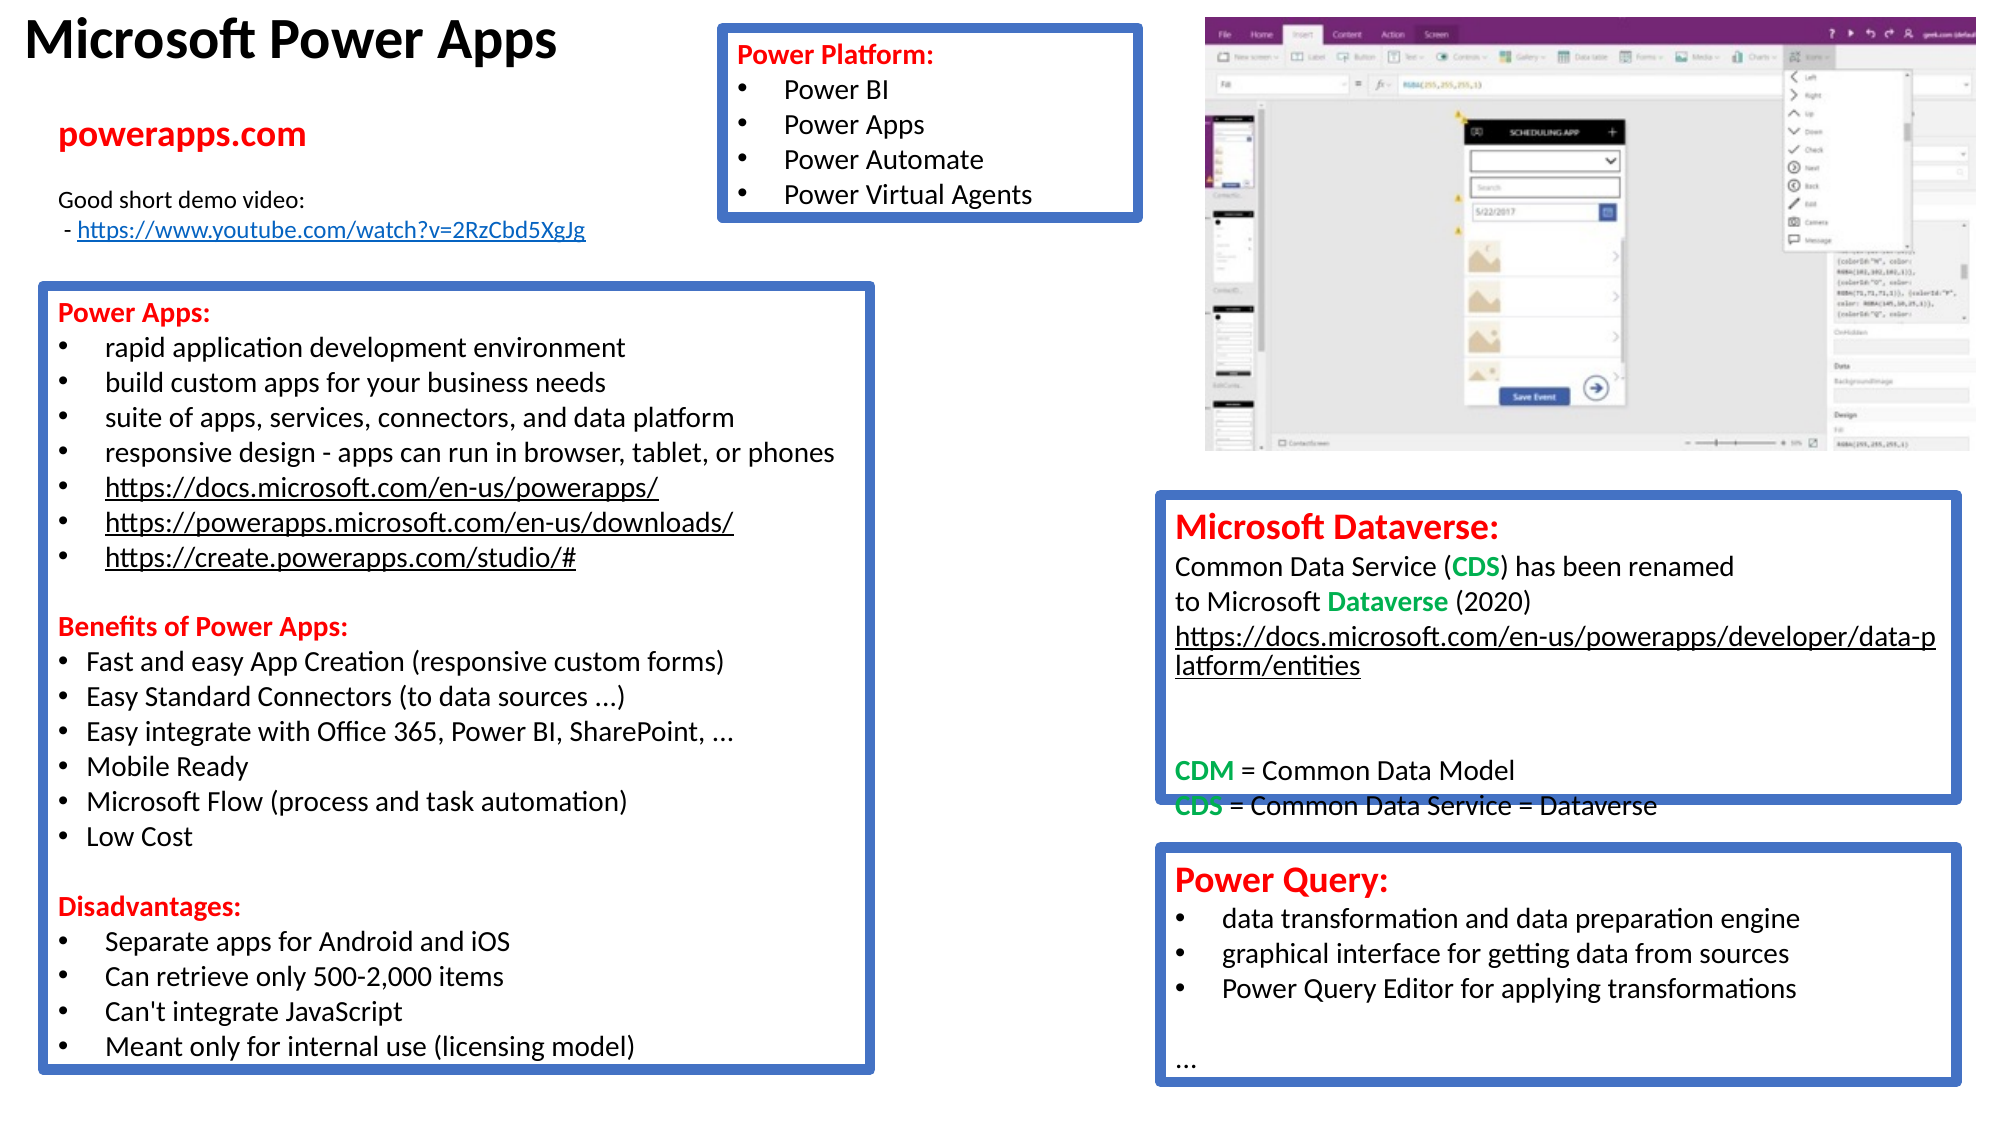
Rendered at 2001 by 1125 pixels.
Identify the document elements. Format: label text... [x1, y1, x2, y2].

picture [1205, 17, 1976, 451]
text_box Power Query: data transformation and data preparation engine graphical interface for getting data from sources Power Query Editor for applying transformations ... [1160, 847, 1957, 1082]
text_box Power Platform: Power BI Power Apps Power Automate Power Virtual Agents [722, 27, 1139, 218]
text_box Microsoft Power Apps [9, 0, 574, 78]
text_box powerapps.com Good short demo video: - https://www.youtube.com/watch?v=2RzCbd5XgJg [43, 101, 699, 251]
text_box Power Apps: rapid application development environment build custom apps for your business needs suite of apps, services, connectors, and data platform responsive design - apps can run in browser, tablet, or phones https://docs.microsoft.com/en-us/powerapps/ https://powerapps.microsoft.com/en-us/downloads/ https://create.powerapps.com/studio/# Benefits of Power Apps: Fast and easy App Creation (responsive custom forms) Easy Standard Connectors (to data sources ...) Easy integrate with Office 365, Power BI, SharePoint, ... Mobile Ready Microsoft Flow (process and task automation) Low Cost Disadvantages: Separate apps for Android and iOS Can retrieve only 500-2,000 items Can't integrate JavaScript Meant only for internal use (licensing model) [43, 285, 871, 1070]
text_box Microsoft Dataverse: Common Data Service (CDS) has been renamed to Microsoft Dataverse (2020) https://docs.microsoft.com/en-us/powerapps/developer/data-platform/entities CDM = Common Data Model CDS = Common Data Service = Dataverse [1160, 495, 1957, 800]
